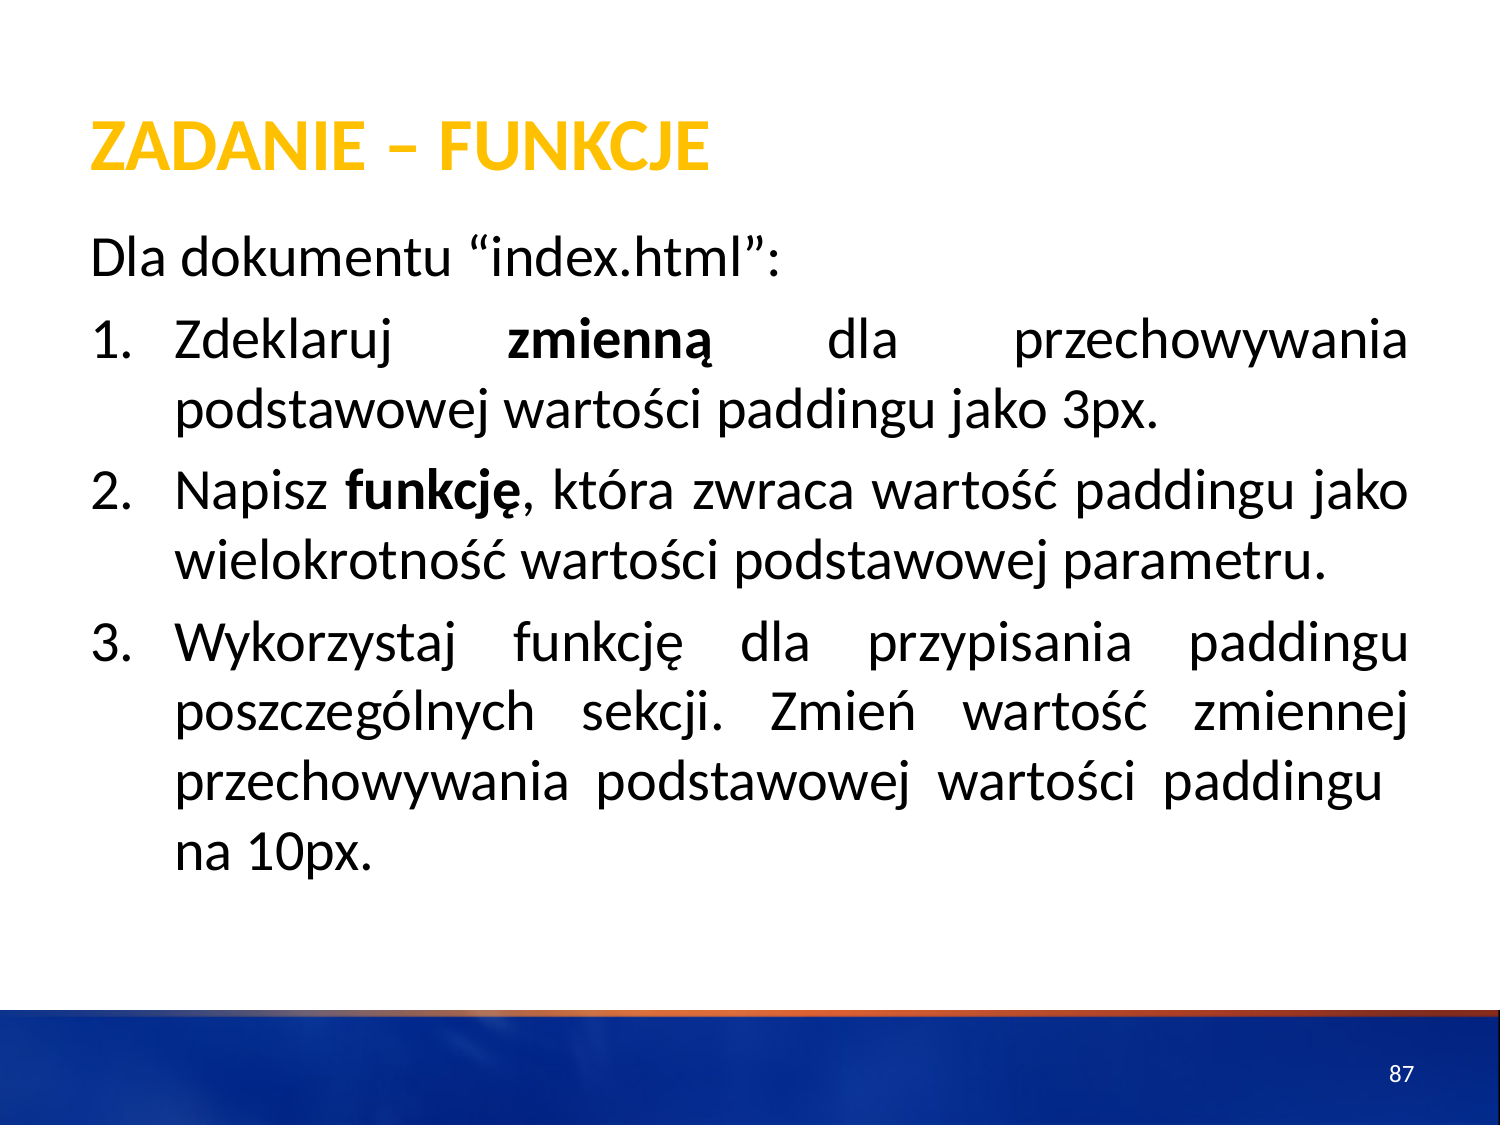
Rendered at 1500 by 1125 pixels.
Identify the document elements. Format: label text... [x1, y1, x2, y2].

picture [0, 1010, 1500, 1125]
list Dla dokumentu “index.html”: Zdeklaruj zmienną dla przechowywania podstawowej wartości paddingu jako 3px. Napisz funkcję, która zwraca wartość paddingu jako wielokrotność wartości podstawowej parametru. Wykorzystaj funkcję dla przypisania paddingu poszczególnych sekcji. Zmień wartość zmiennej przechowywania podstawowej wartości paddingu na 10px. [75, 210, 1425, 1005]
title ZADANIE – Funkcje [75, 93, 1425, 188]
slide_number 87 [1215, 1042, 1430, 1103]
